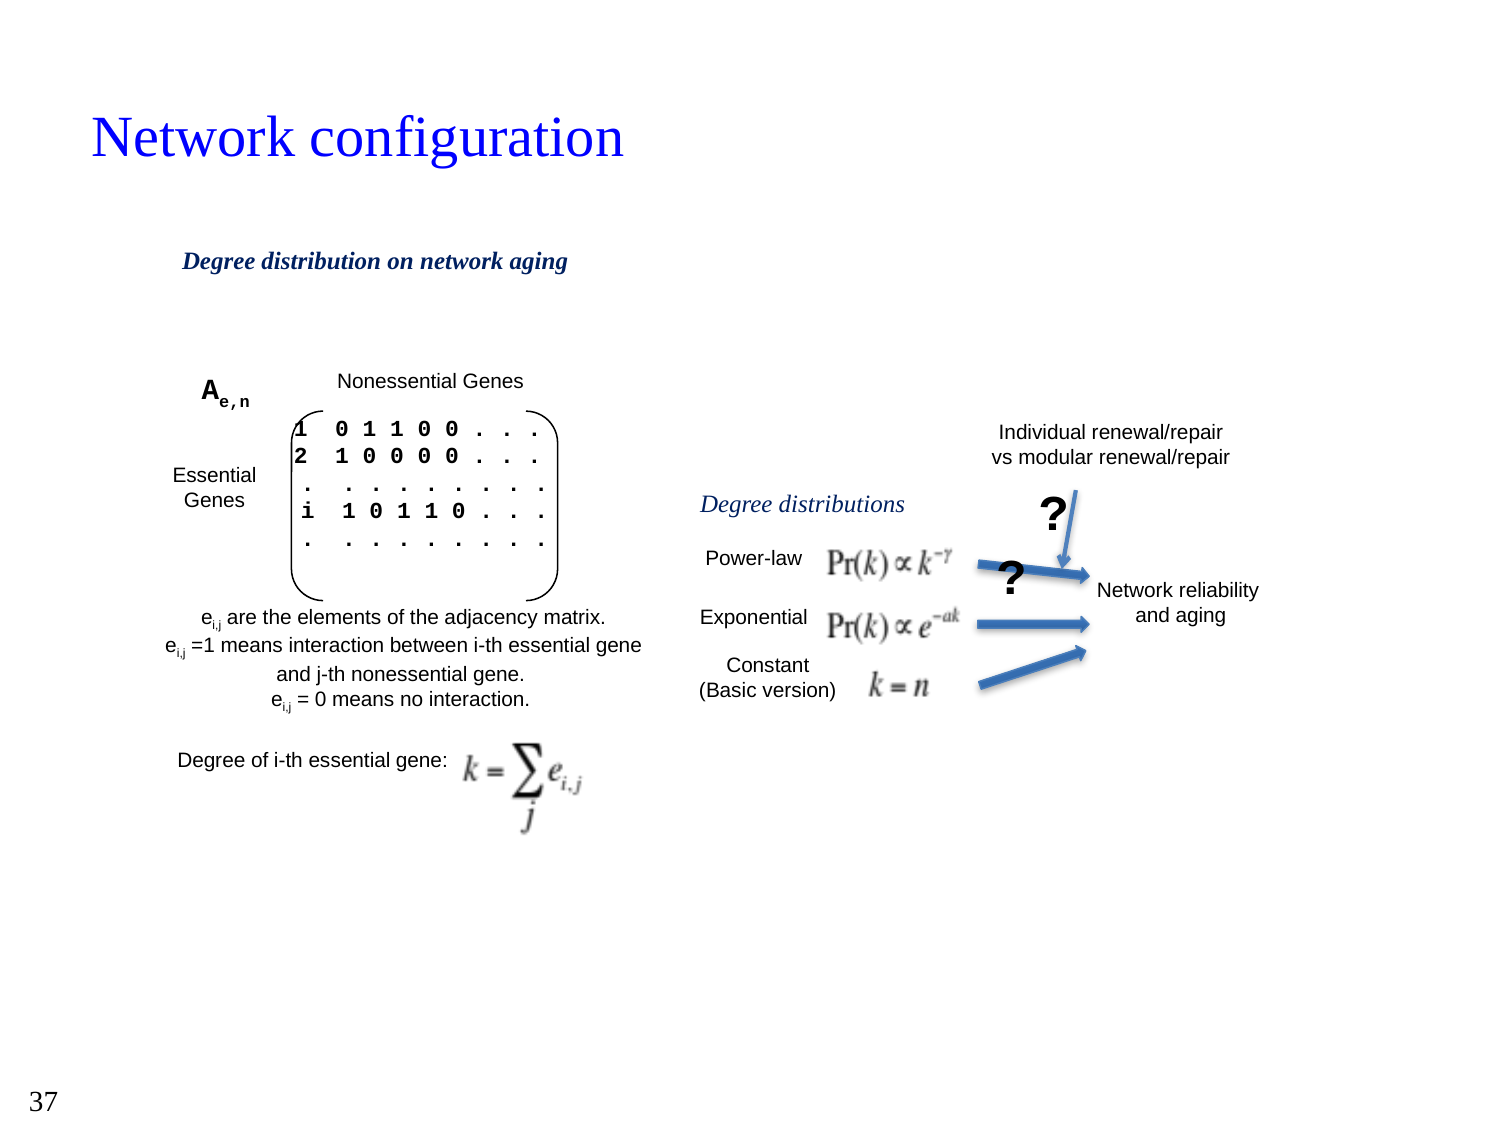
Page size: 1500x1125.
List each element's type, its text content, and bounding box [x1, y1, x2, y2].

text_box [137, 237, 1301, 838]
title Network configuration [76, 39, 1352, 228]
